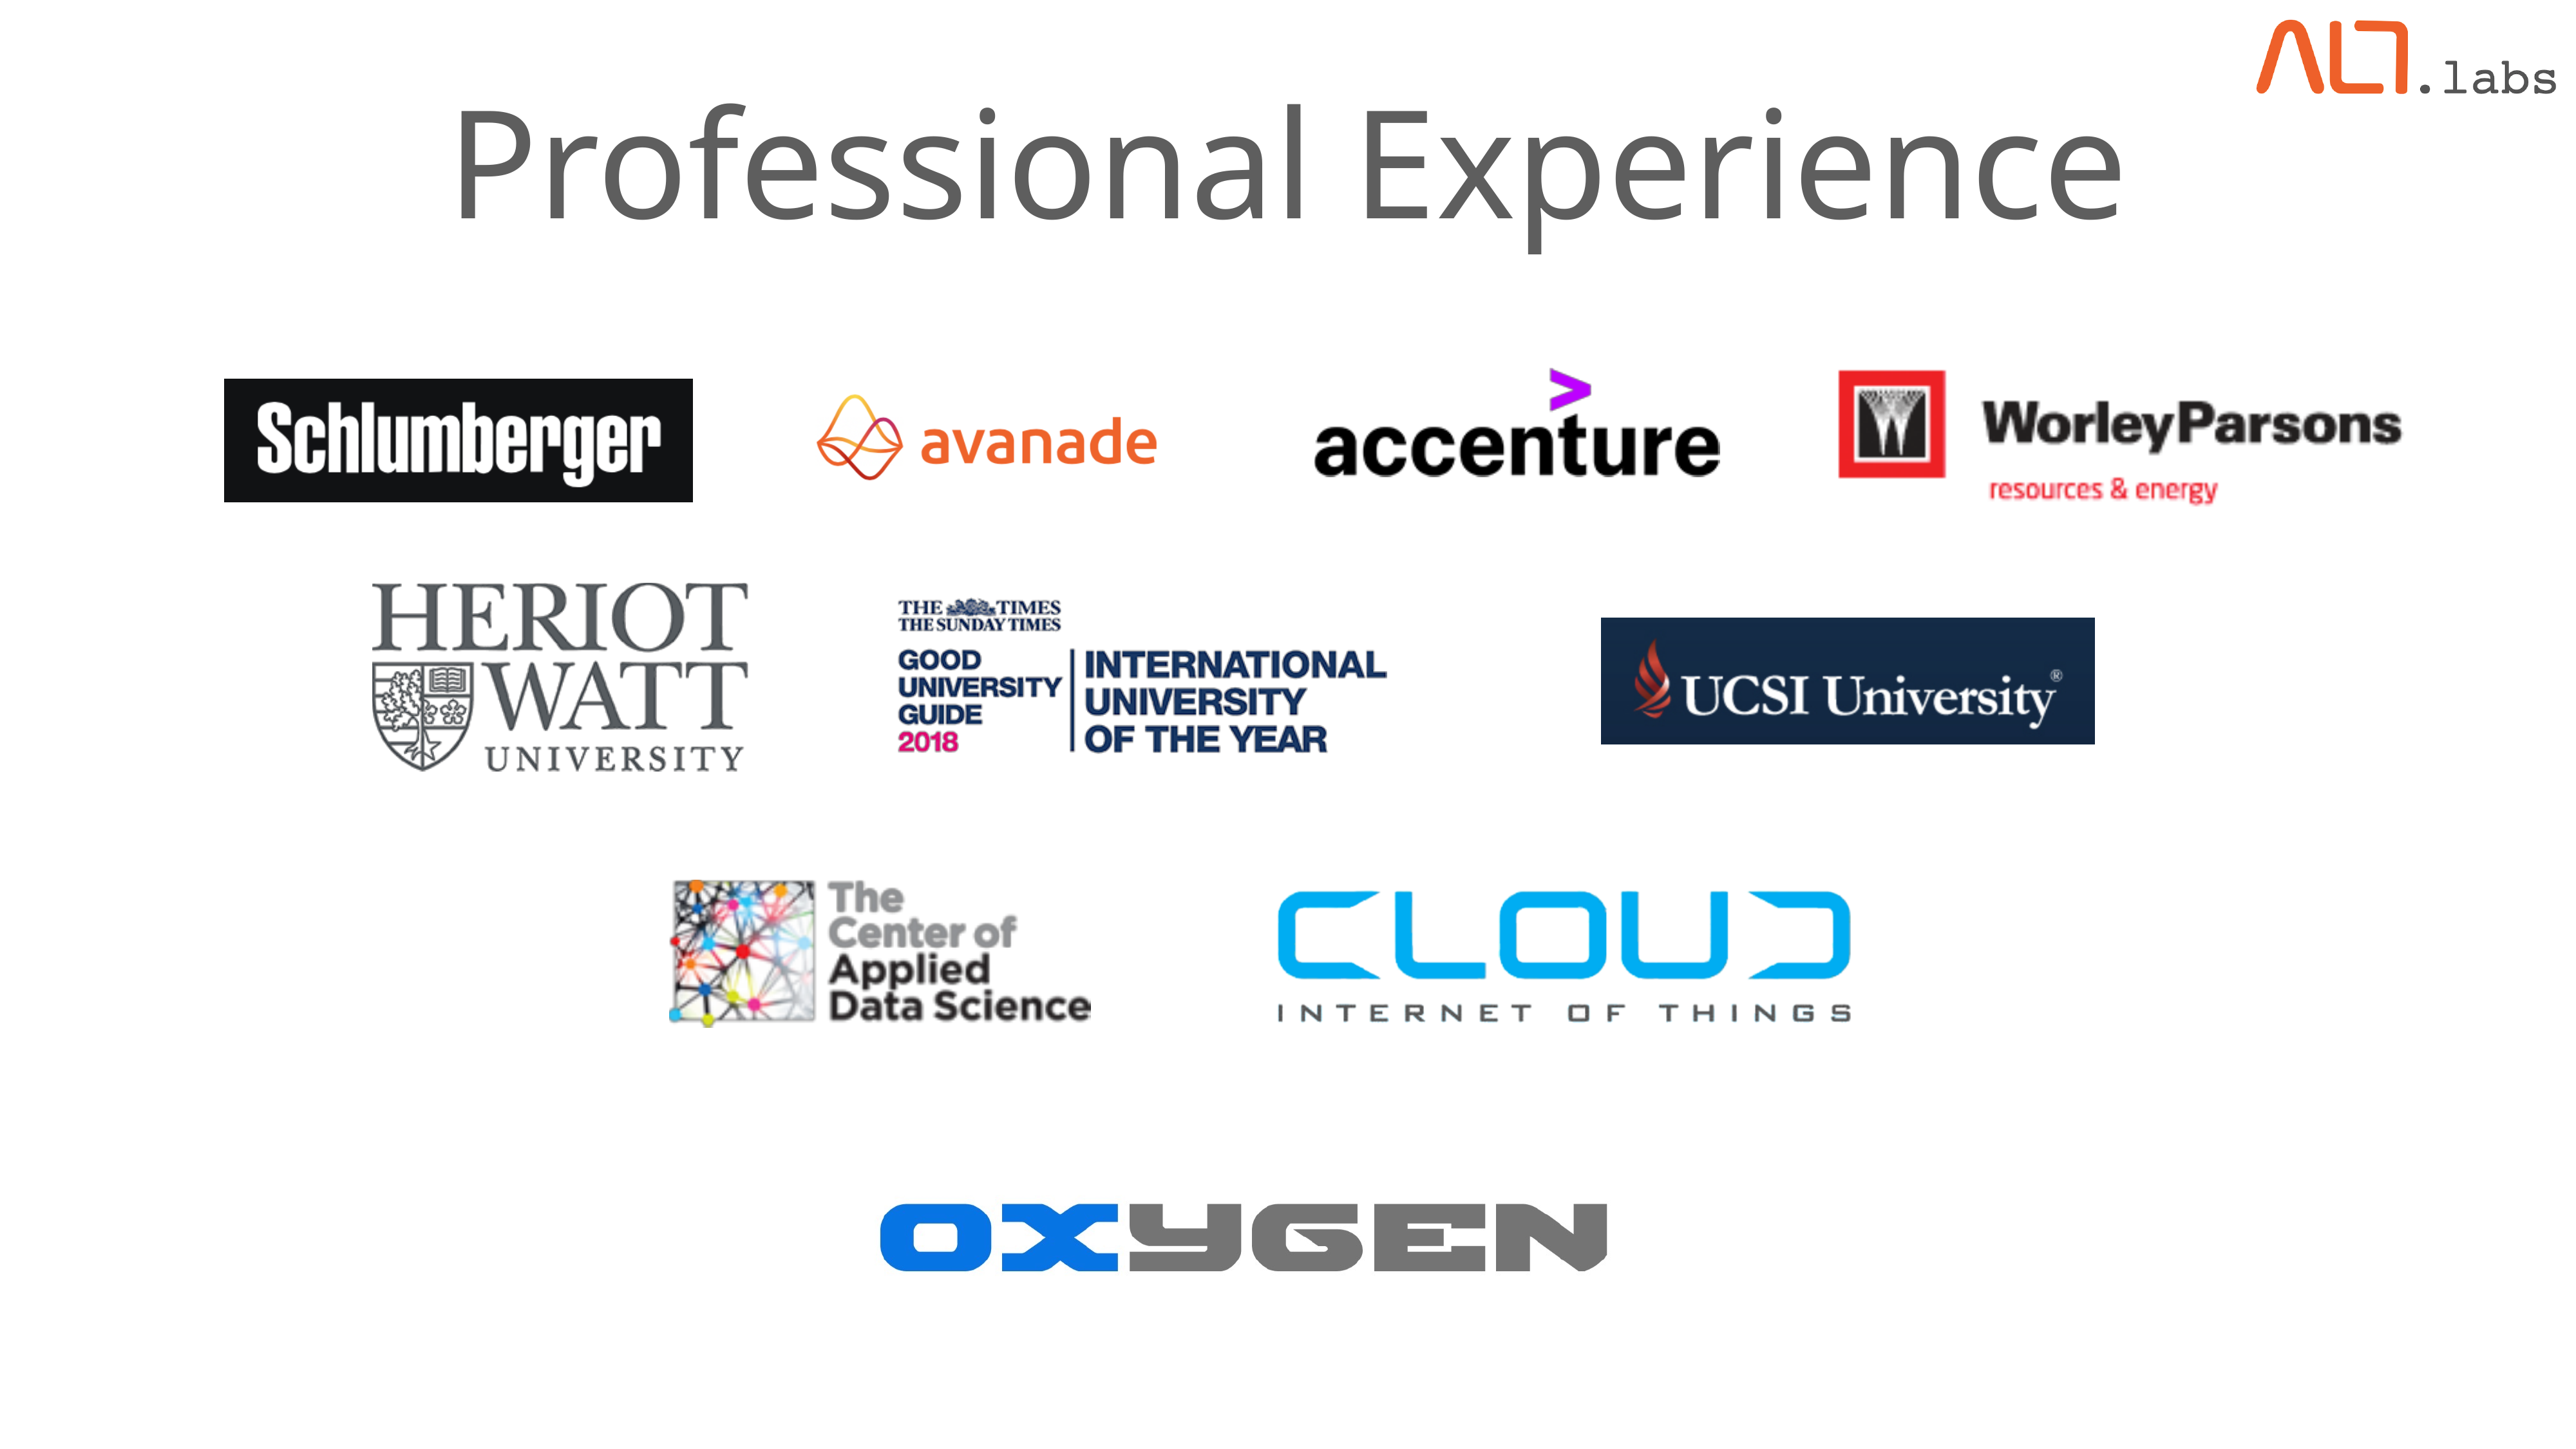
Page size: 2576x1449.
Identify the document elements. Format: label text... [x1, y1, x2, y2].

picture [793, 1136, 1696, 1335]
picture [804, 377, 1173, 504]
title Professional Experience [178, 37, 2398, 279]
picture [1601, 618, 2095, 744]
picture [1314, 368, 1720, 477]
picture [224, 379, 693, 502]
picture [372, 583, 1388, 772]
picture [669, 880, 1091, 1028]
picture [2242, 9, 2567, 102]
picture [1835, 366, 2422, 515]
picture [1244, 855, 1888, 1053]
